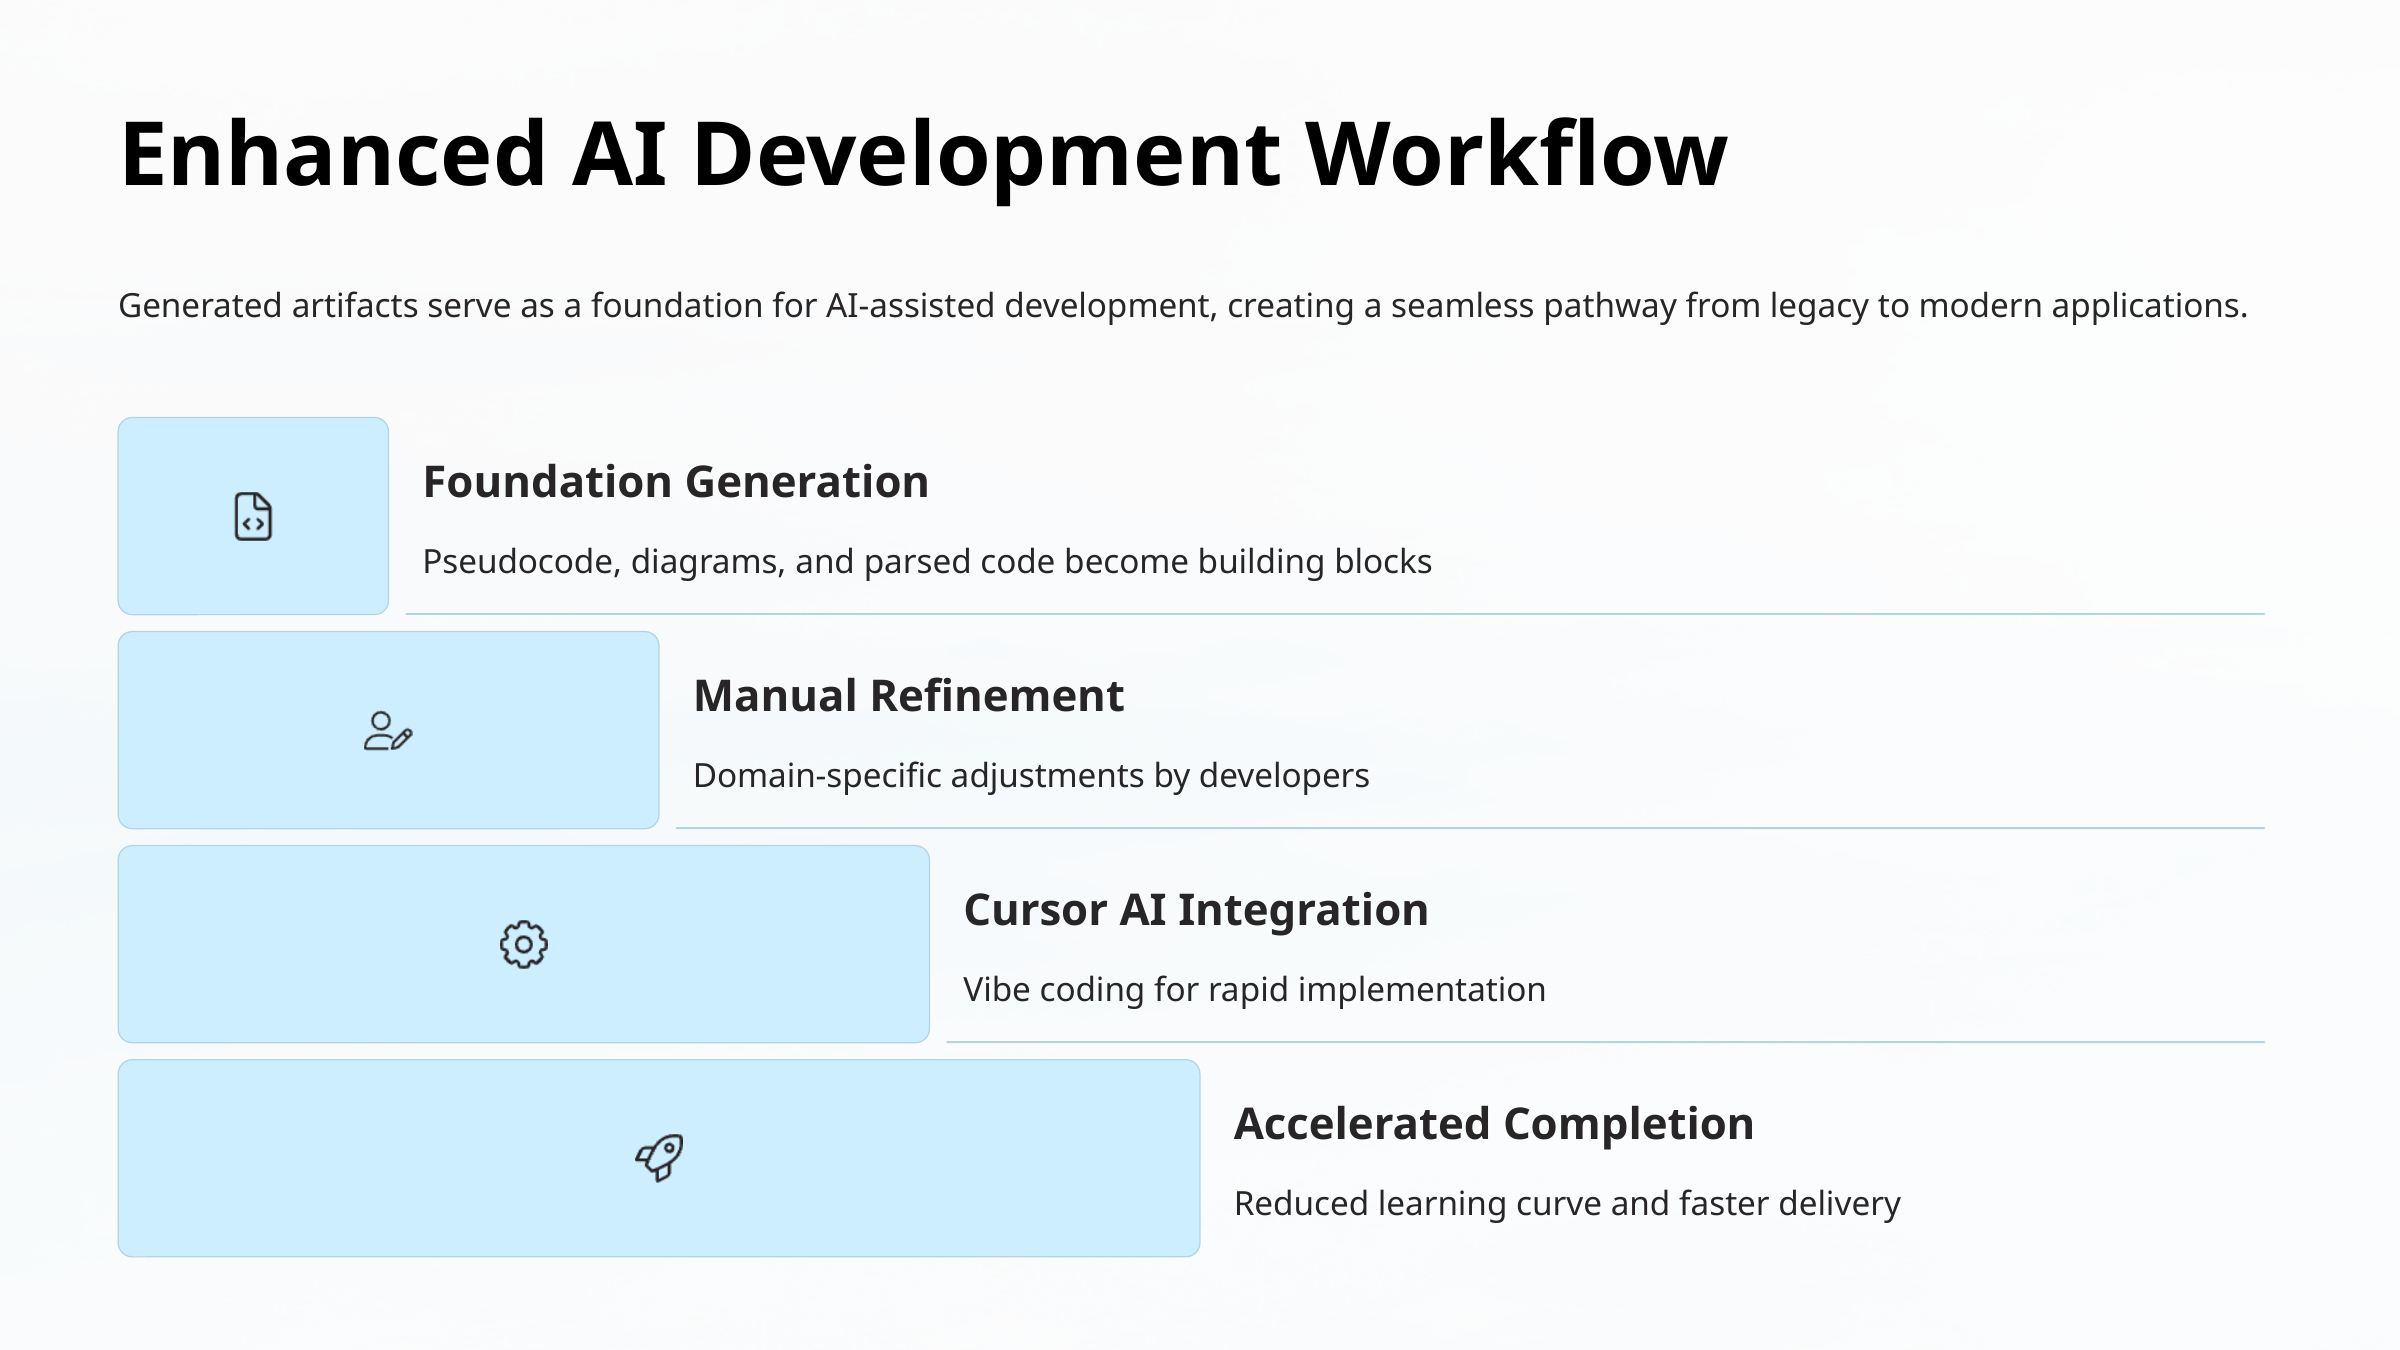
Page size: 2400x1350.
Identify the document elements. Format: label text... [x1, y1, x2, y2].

text_box Manual Refinement [692, 665, 1136, 721]
text_box Pseudocode, diagrams, and parsed code become building blocks [422, 526, 1467, 581]
text_box [118, 417, 389, 615]
text_box Domain-specific adjustments by developers [692, 740, 1394, 795]
text_box Reduced learning curve and faster delivery [1233, 1169, 1921, 1224]
picture [635, 1128, 683, 1188]
text_box Vibe coding for rapid implementation [963, 955, 1553, 1010]
text_box Cursor AI Integration [963, 879, 1407, 935]
text_box Foundation Generation [422, 451, 897, 507]
text_box Generated artifacts serve as a foundation for AI-assisted development, creating a seamless pathway from legacy to modern applications. [118, 271, 2282, 380]
text_box [118, 845, 930, 1043]
text_box Enhanced AI Development Workflow [118, 93, 1608, 204]
text_box Accelerated Completion [1233, 1093, 1724, 1149]
text_box [118, 631, 660, 829]
picture [229, 486, 278, 546]
picture [364, 700, 413, 760]
picture [500, 914, 548, 974]
text_box [118, 1059, 1201, 1257]
